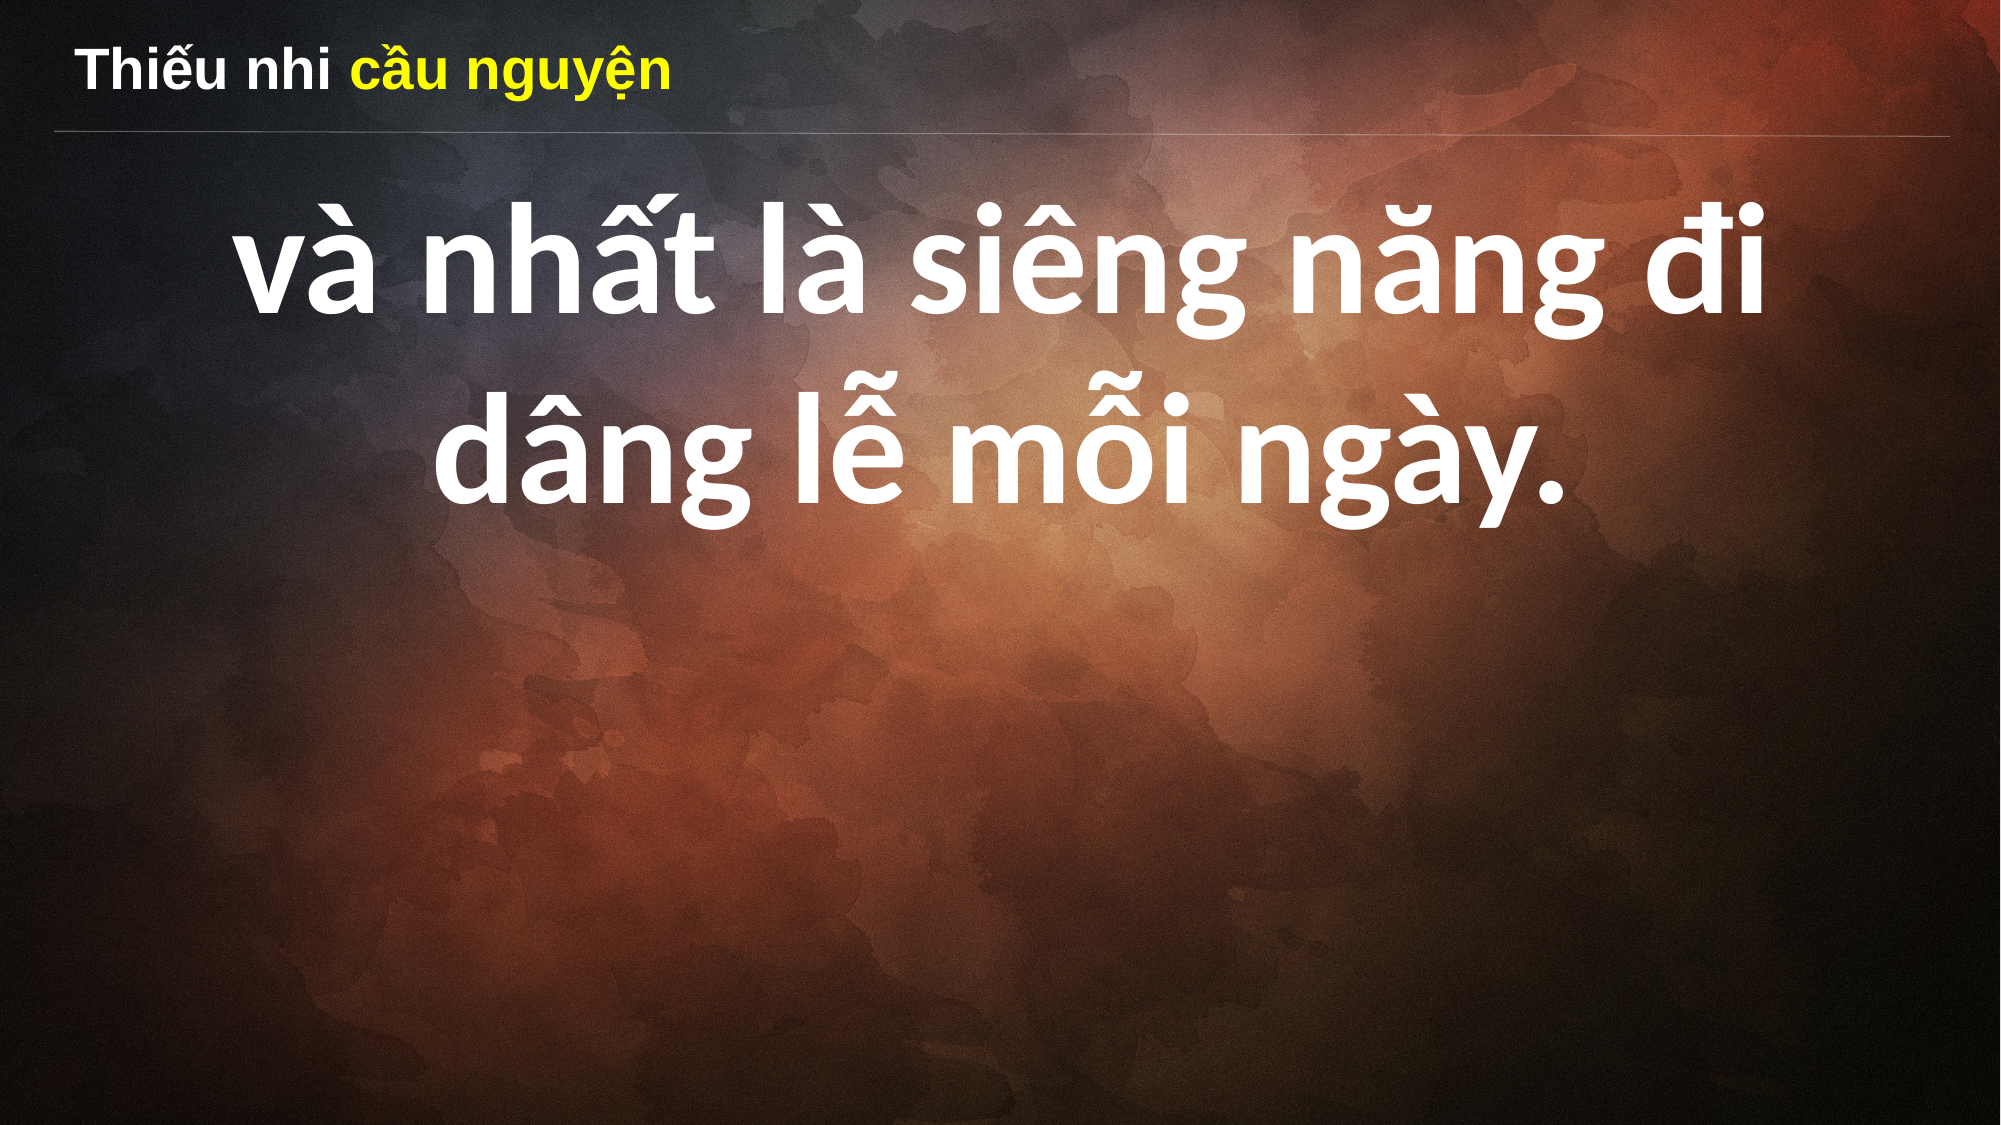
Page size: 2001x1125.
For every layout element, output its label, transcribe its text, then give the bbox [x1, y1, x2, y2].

text_box và nhất là siêng năng đi dâng lễ mỗi ngày. [53, 148, 1950, 543]
subtitle Thiếu nhi cầu nguyện [53, 31, 694, 118]
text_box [53, 131, 1950, 137]
picture [0, 0, 2001, 1125]
